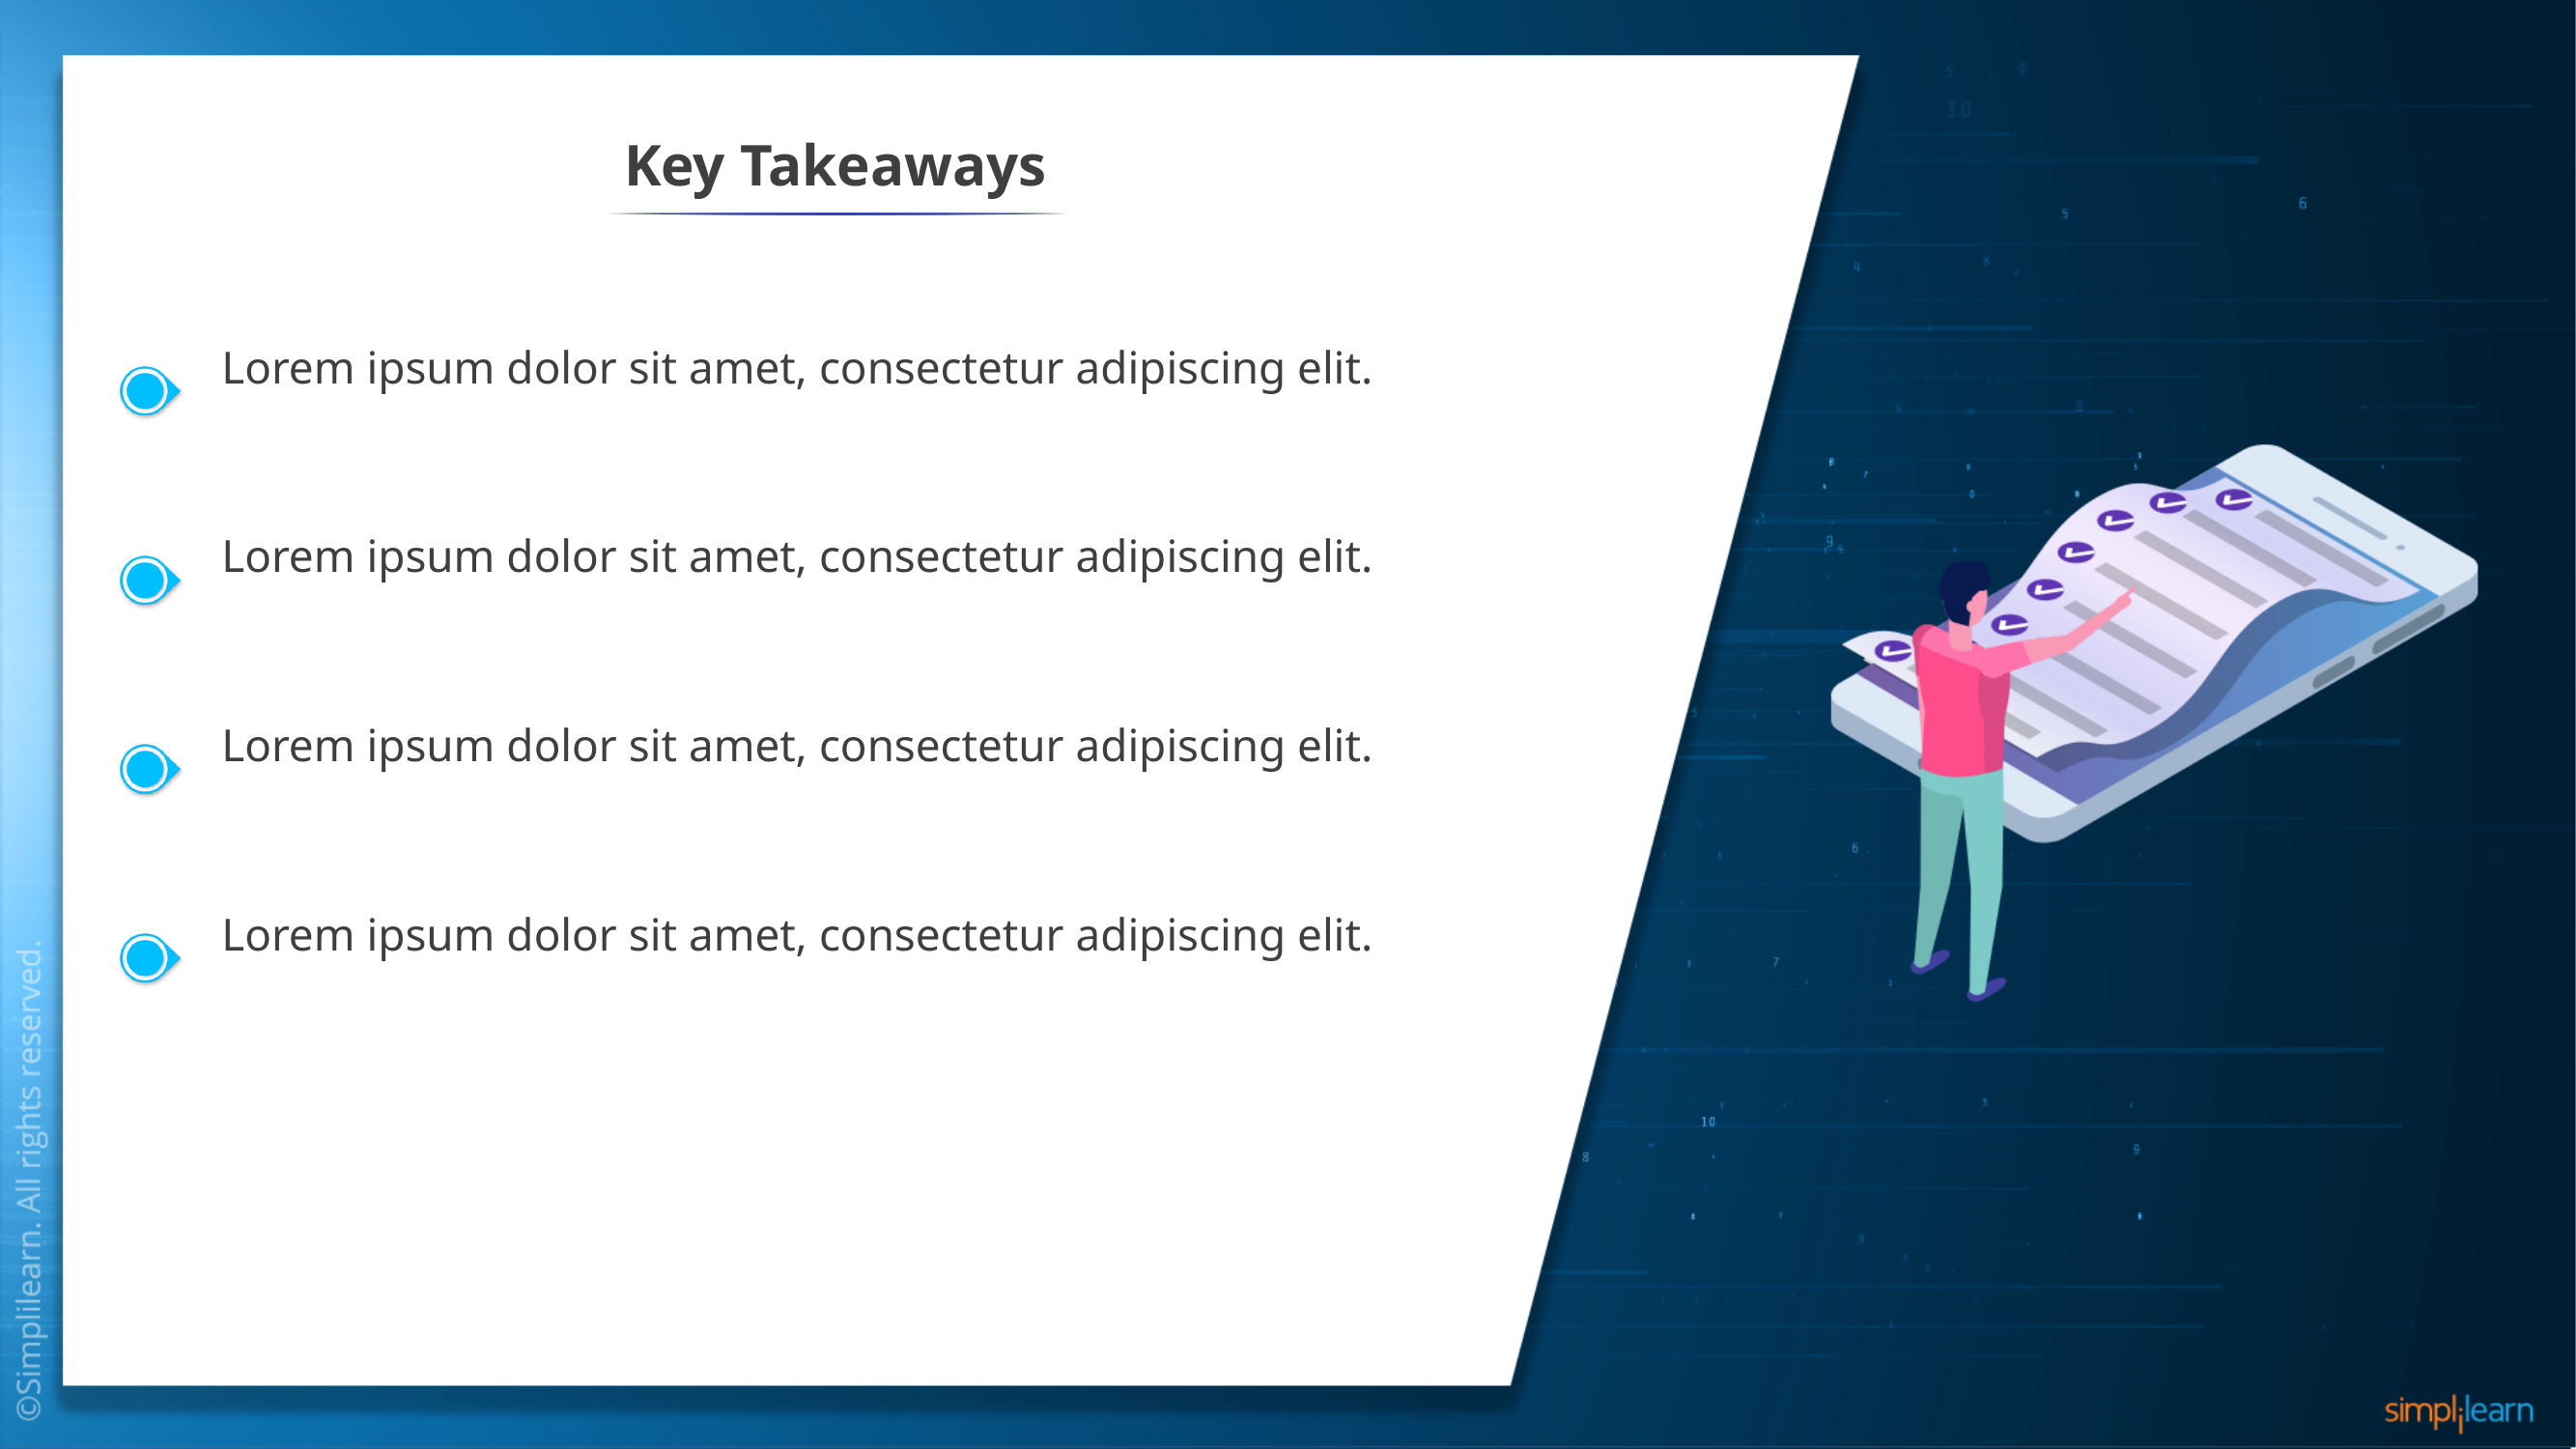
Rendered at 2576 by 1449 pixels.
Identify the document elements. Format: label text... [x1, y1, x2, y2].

list Lorem ipsum dolor sit amet, consectetur adipiscing elit. [207, 345, 1490, 439]
list Lorem ipsum dolor sit amet, consectetur adipiscing elit. [207, 912, 1490, 1006]
list Lorem ipsum dolor sit amet, consectetur adipiscing elit. [207, 723, 1490, 817]
picture [0, 0, 2576, 1449]
list Lorem ipsum dolor sit amet, consectetur adipiscing elit. [207, 534, 1490, 628]
